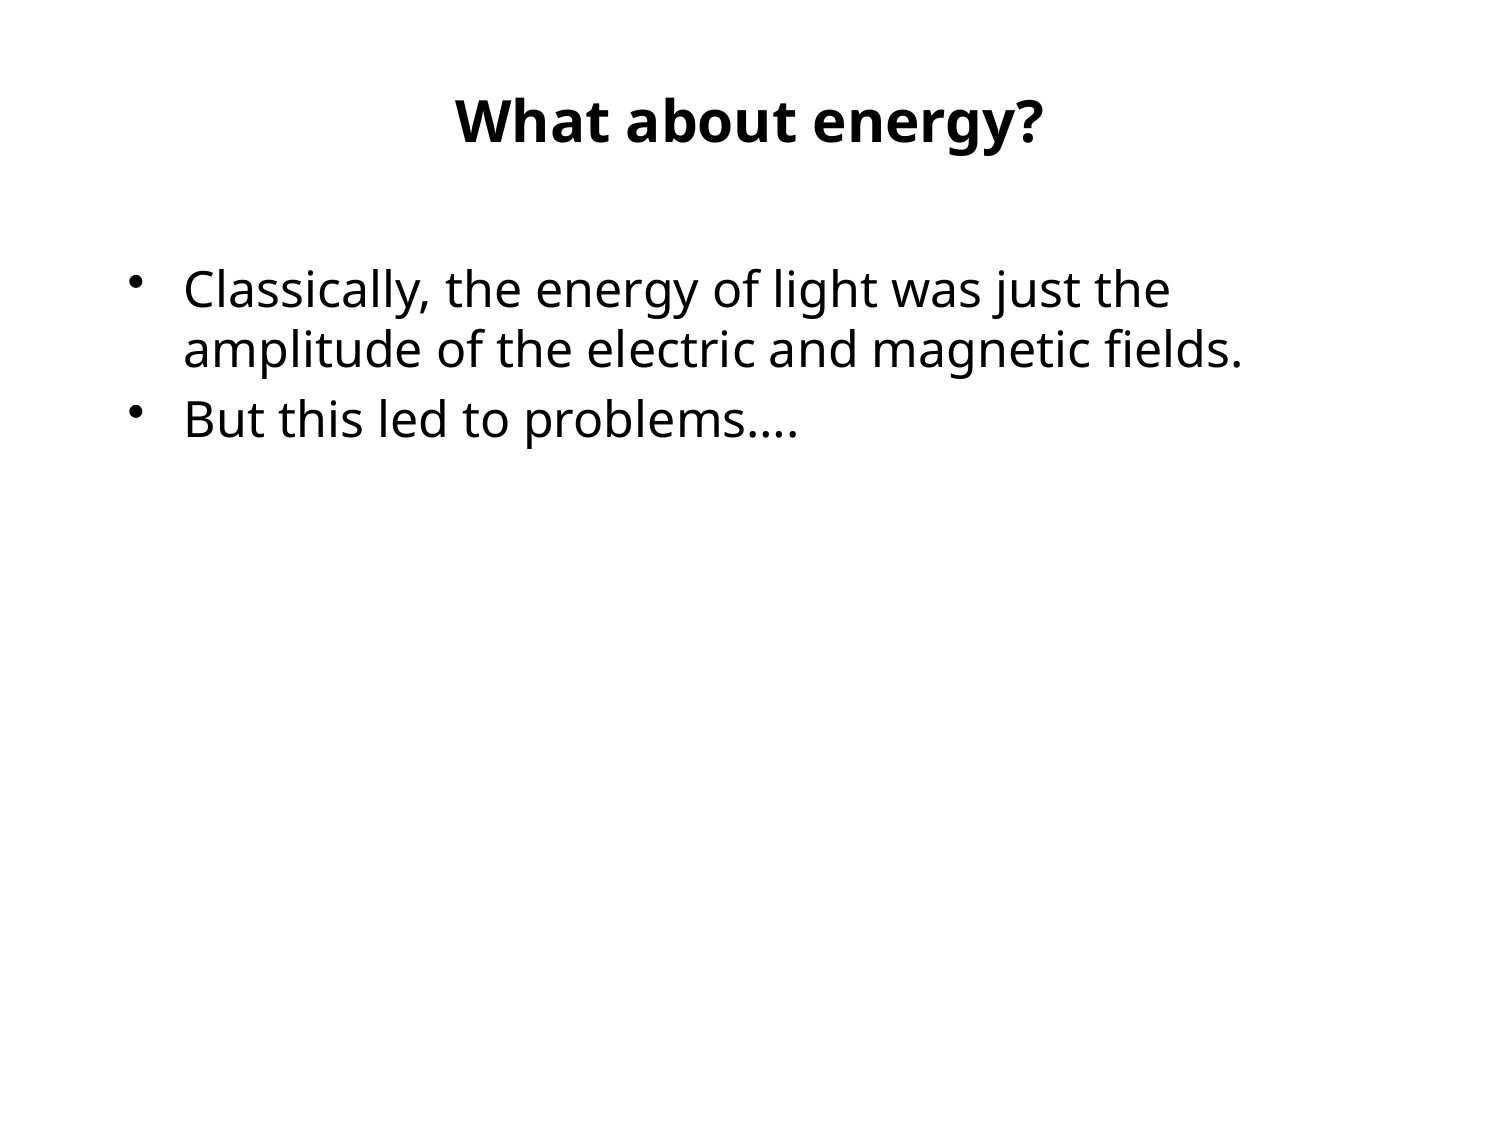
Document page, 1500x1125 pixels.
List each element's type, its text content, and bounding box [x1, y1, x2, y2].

list Classically, the energy of light was just the amplitude of the electric and magnetic fields. But this led to problems…. [112, 249, 1388, 926]
title What about energy? [112, 24, 1388, 213]
